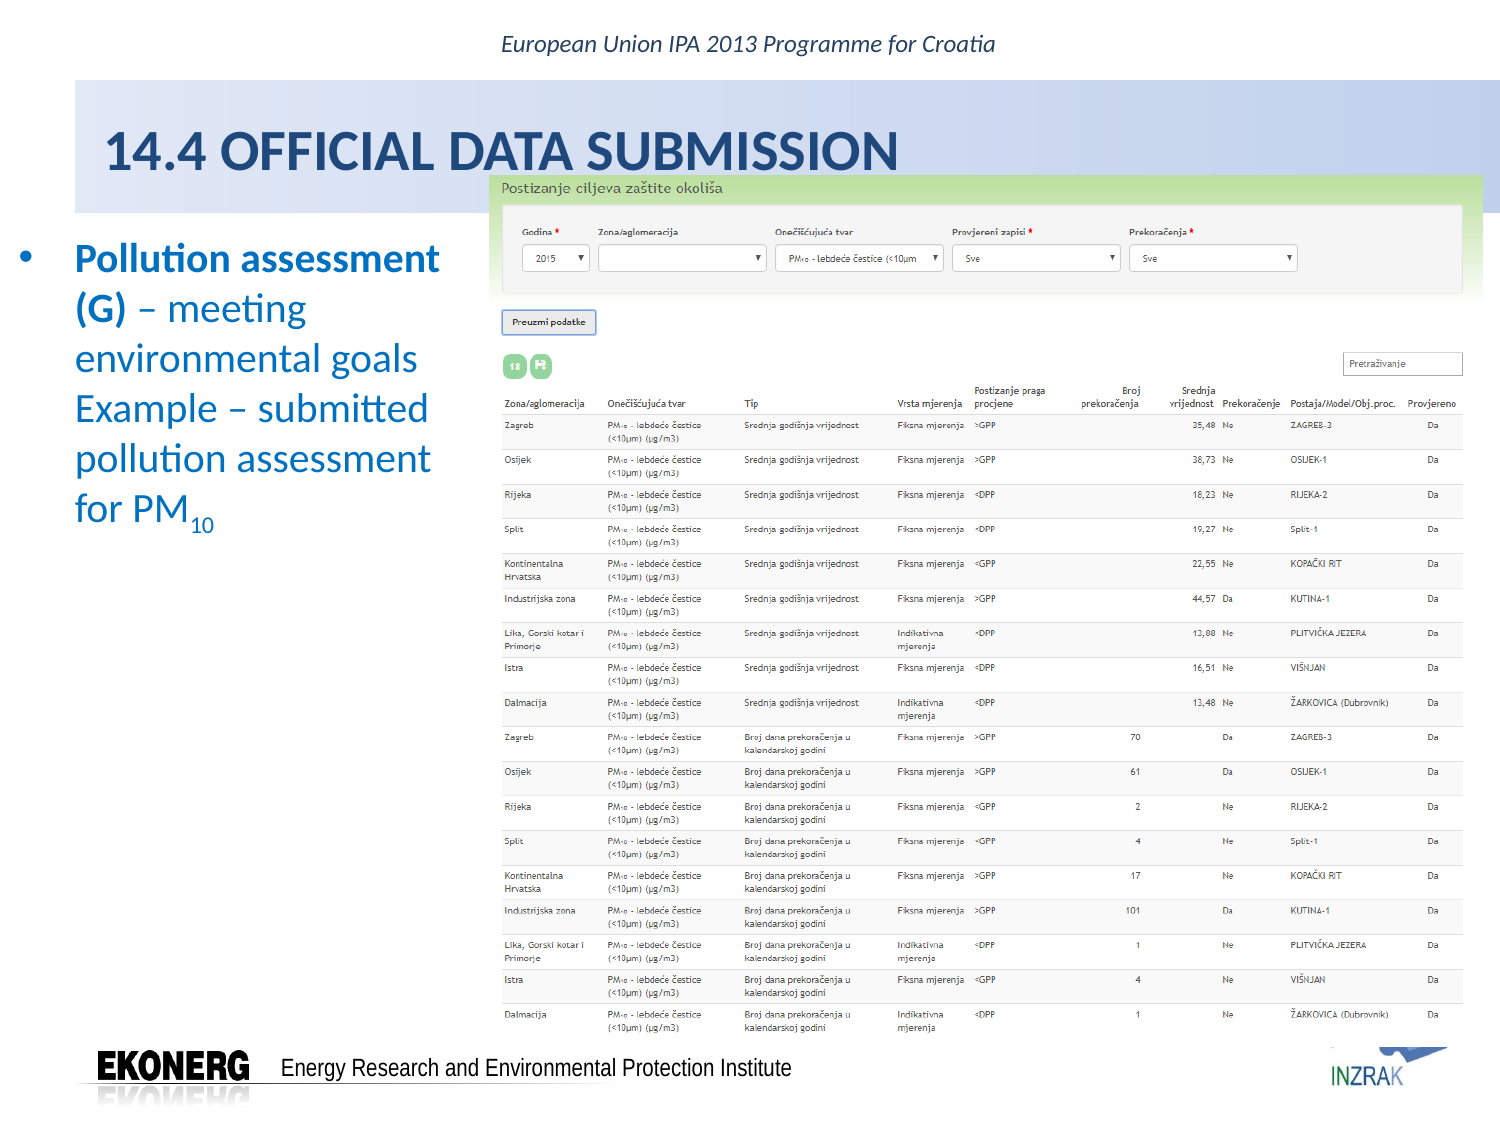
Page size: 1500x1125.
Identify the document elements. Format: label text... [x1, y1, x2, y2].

picture [489, 175, 1483, 1093]
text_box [72, 1043, 812, 1112]
title 14.4 OFFICIAL DATA SUBMISSION [75, 80, 1500, 213]
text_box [61, 1038, 483, 1112]
text_box Pollution assessment (G) – meeting environmental goals Example – submitted pollution assessment for PM10 [3, 223, 483, 606]
text_box European Union IPA 2013 Programme for Croatia [0, 23, 1498, 71]
